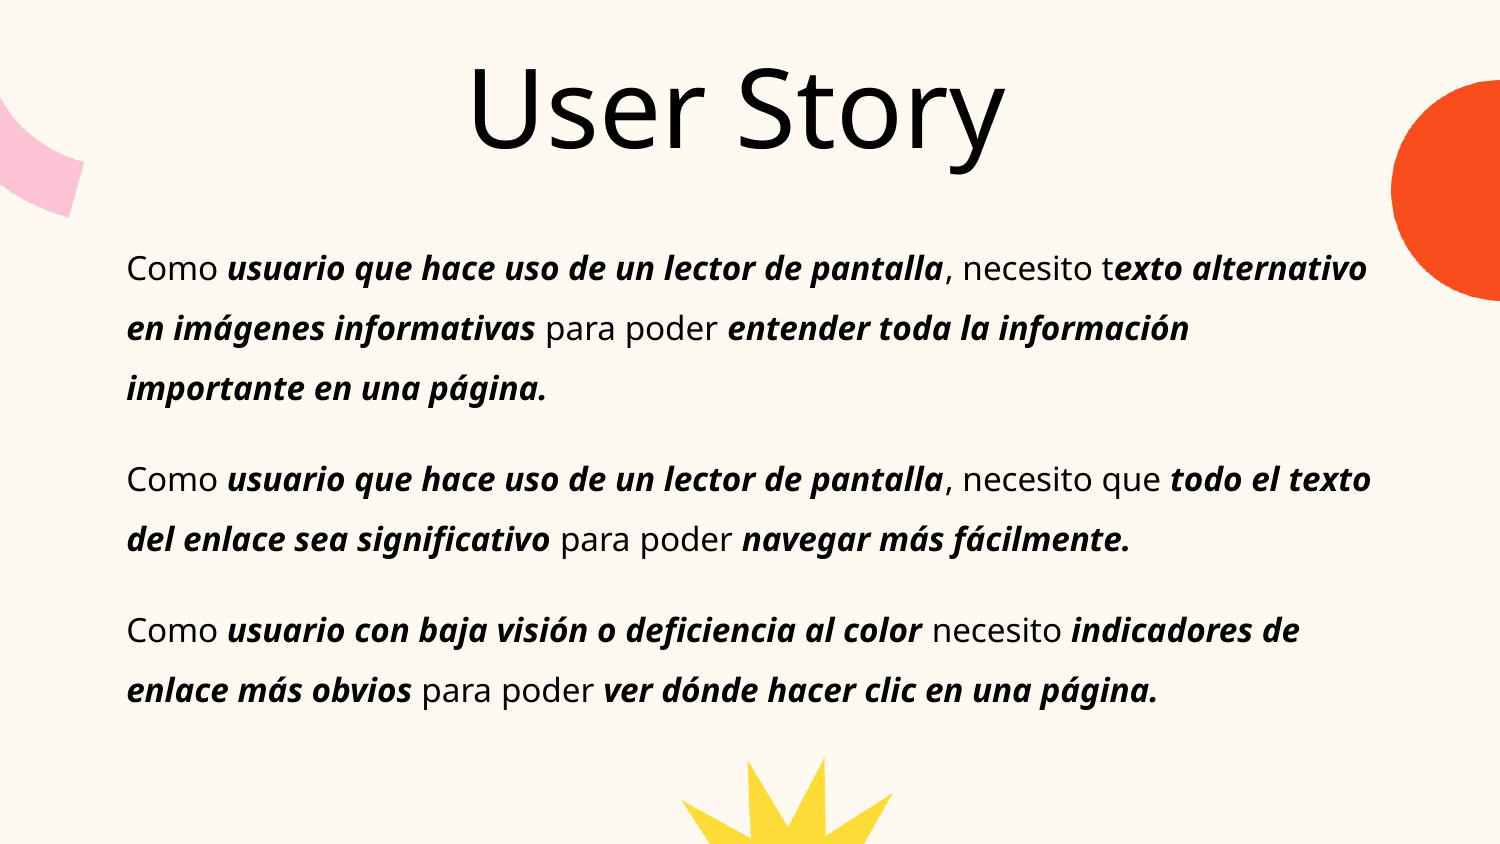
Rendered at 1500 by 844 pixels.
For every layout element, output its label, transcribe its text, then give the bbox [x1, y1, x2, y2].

text_box User Story [33, 23, 1439, 186]
text_box Como usuario que hace uso de un lector de pantalla, necesito texto alternativo en imágenes informativas para poder entender toda la información importante en una página. Como usuario que hace uso de un lector de pantalla, necesito que todo el texto del enlace sea significativo para poder navegar más fácilmente. Como usuario con baja visión o deficiencia al color necesito indicadores de enlace más obvios para poder ver dónde hacer clic en una página. [111, 212, 1389, 685]
picture [0, 0, 1500, 844]
text_box [1026, 174, 1500, 241]
